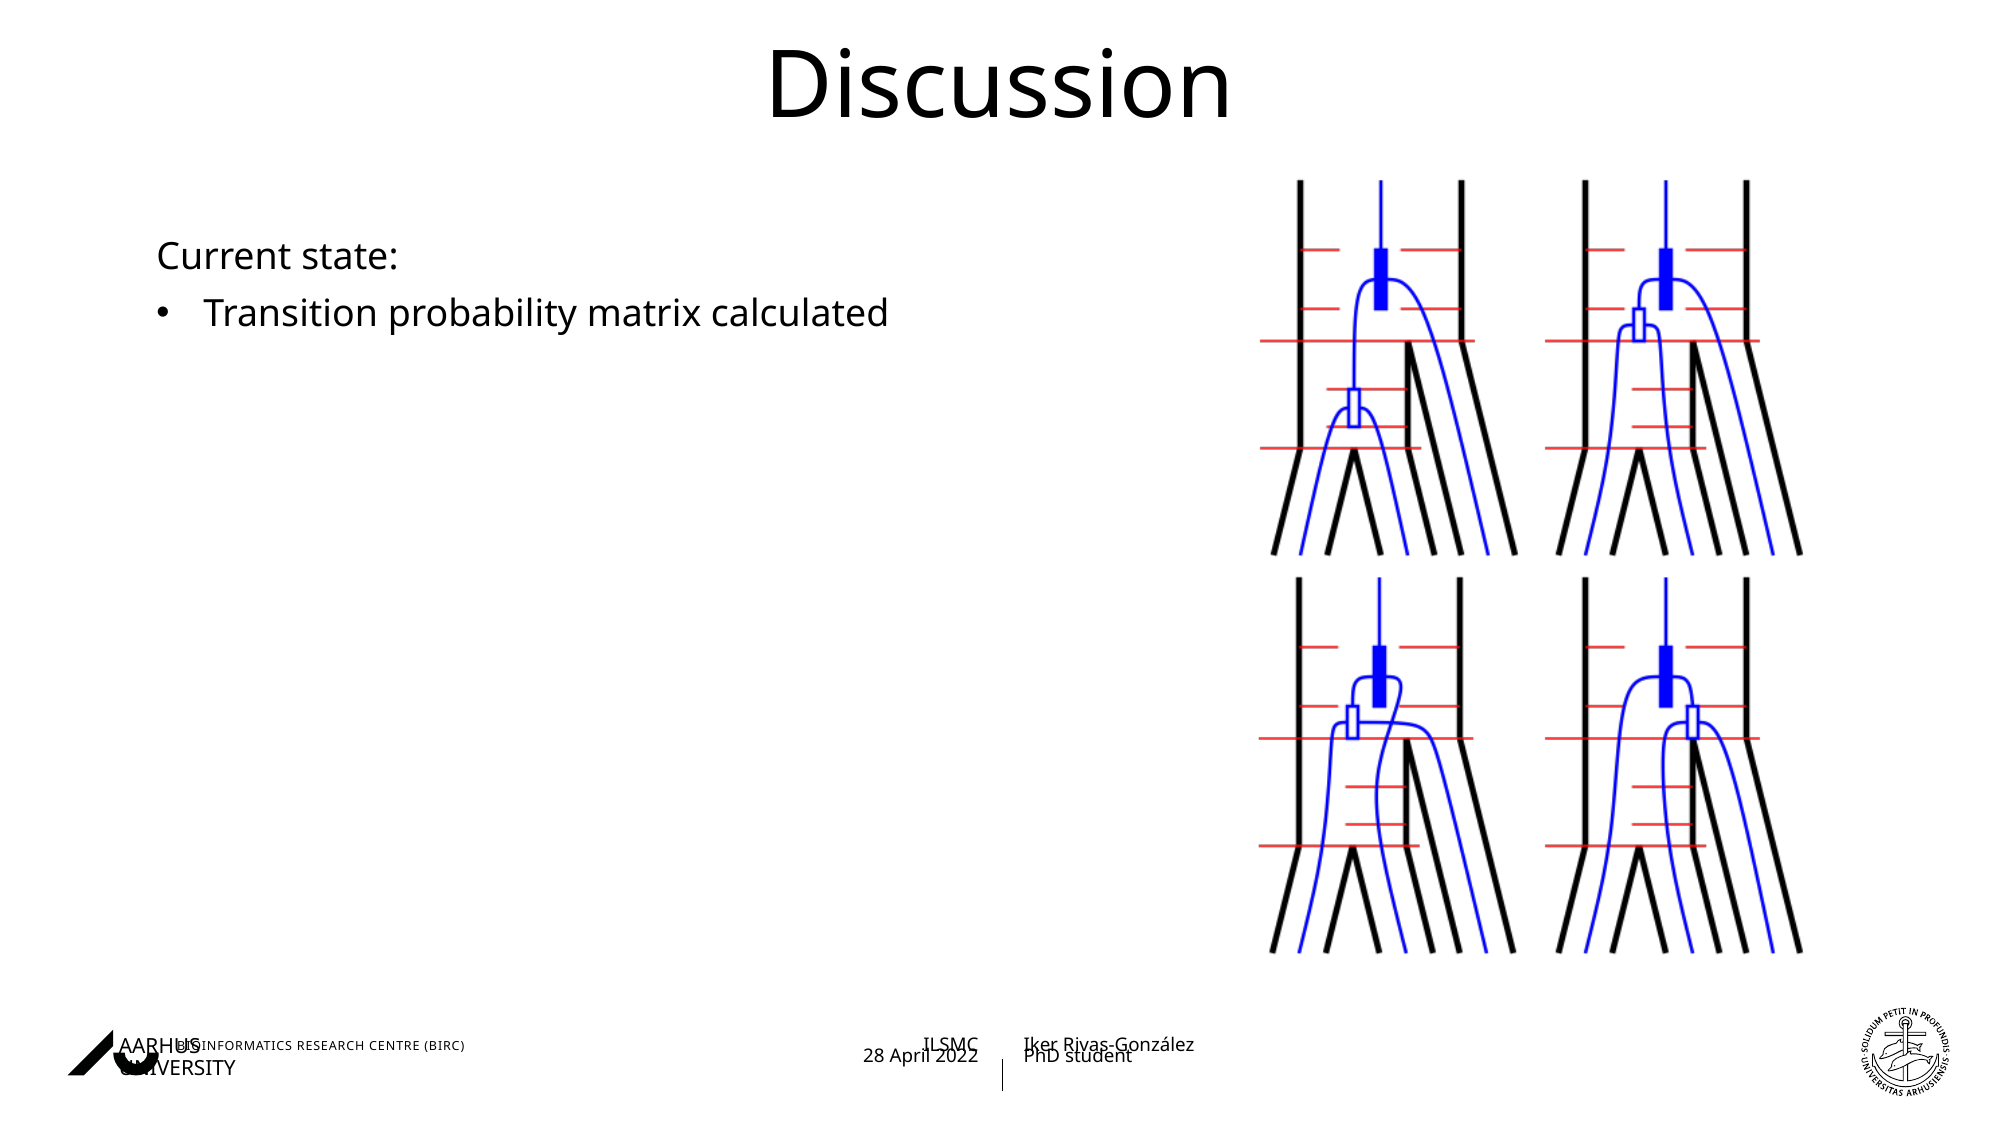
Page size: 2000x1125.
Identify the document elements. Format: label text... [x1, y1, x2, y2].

title Discussion [51, 37, 1948, 162]
text_box Current state: Transition probability matrix calculated [156, 231, 891, 335]
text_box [1124, 99, 1948, 1034]
